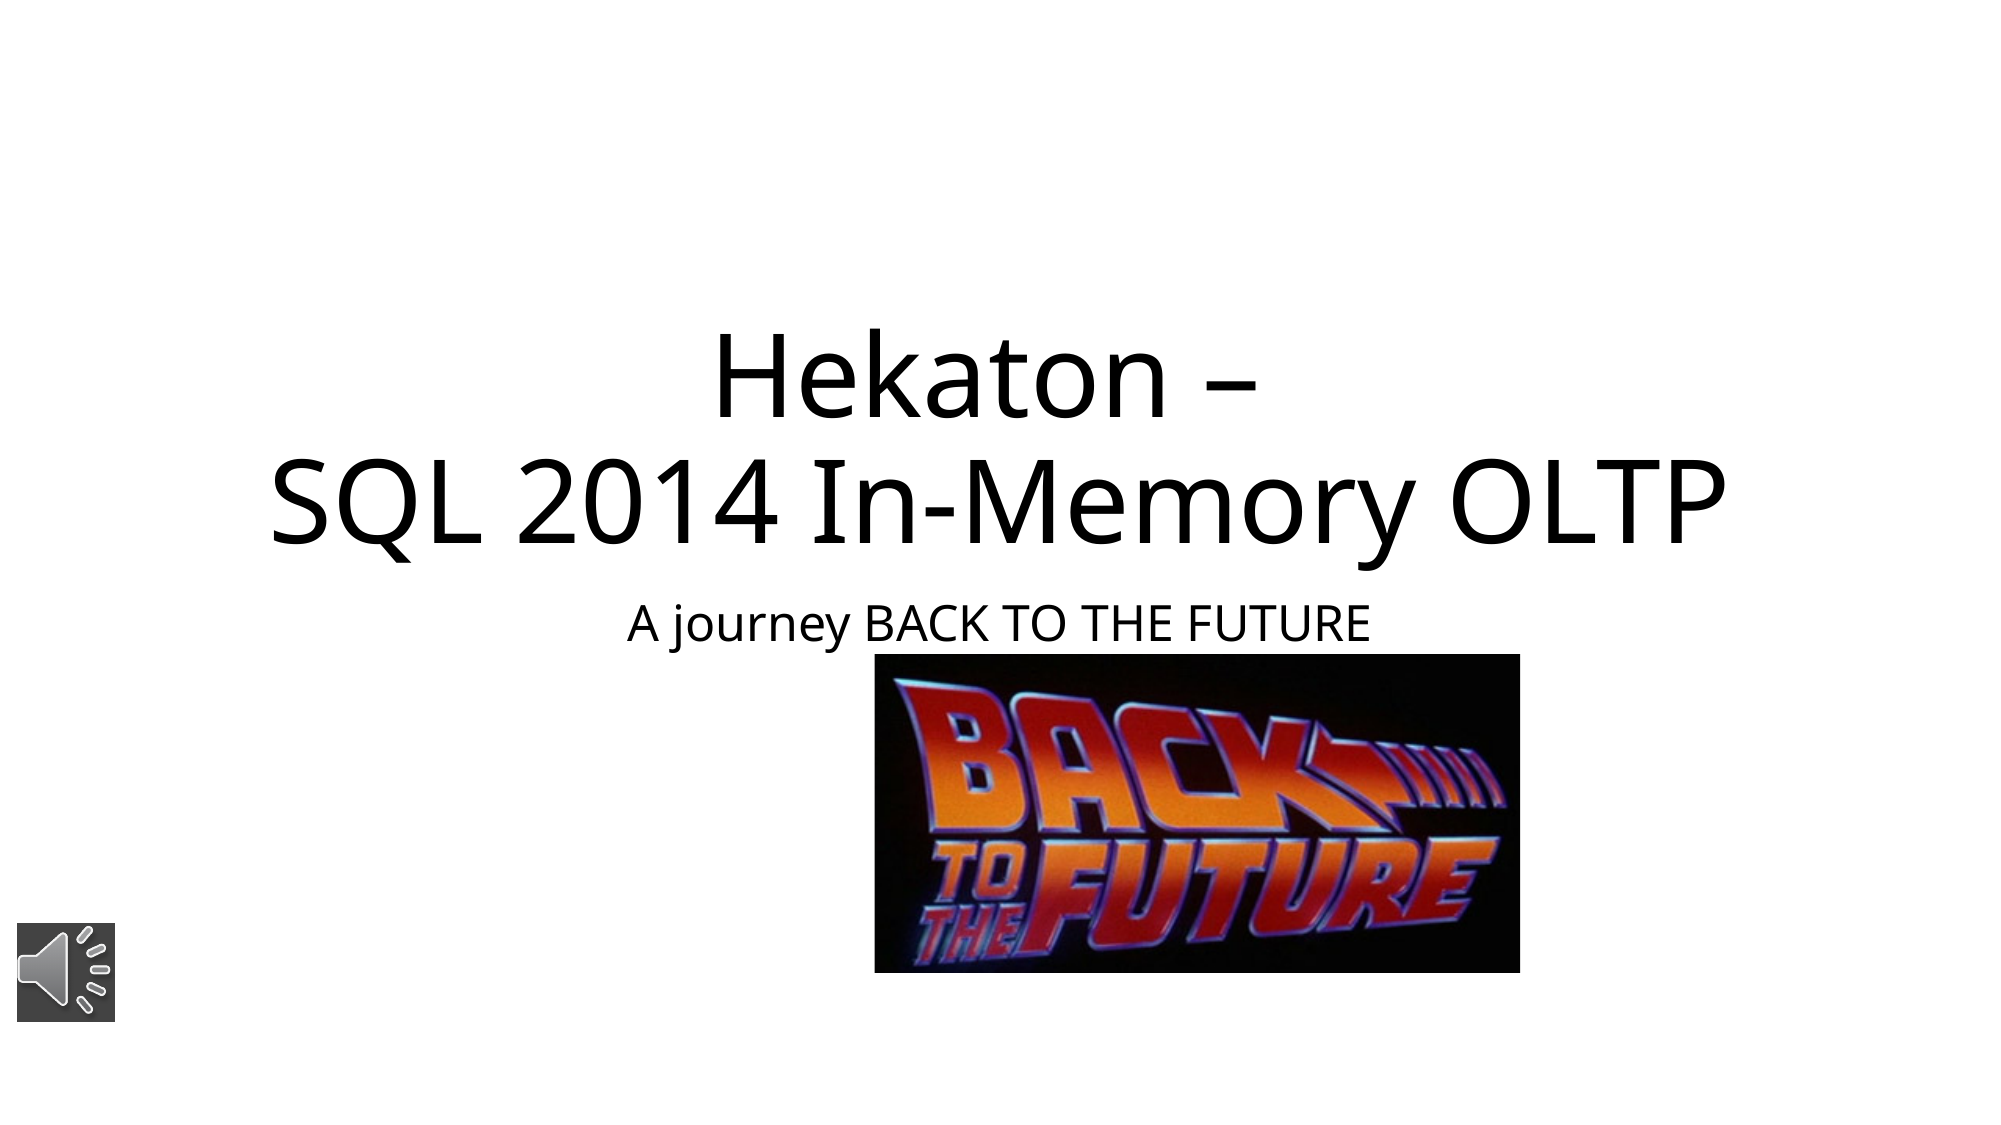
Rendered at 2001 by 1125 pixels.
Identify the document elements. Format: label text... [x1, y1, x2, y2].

picture [16, 922, 117, 1023]
subtitle A journey BACK TO THE FUTURE [249, 590, 1750, 863]
title Hekaton – SQL 2014 In-Memory OLTP [249, 184, 1750, 576]
picture [874, 654, 1521, 973]
